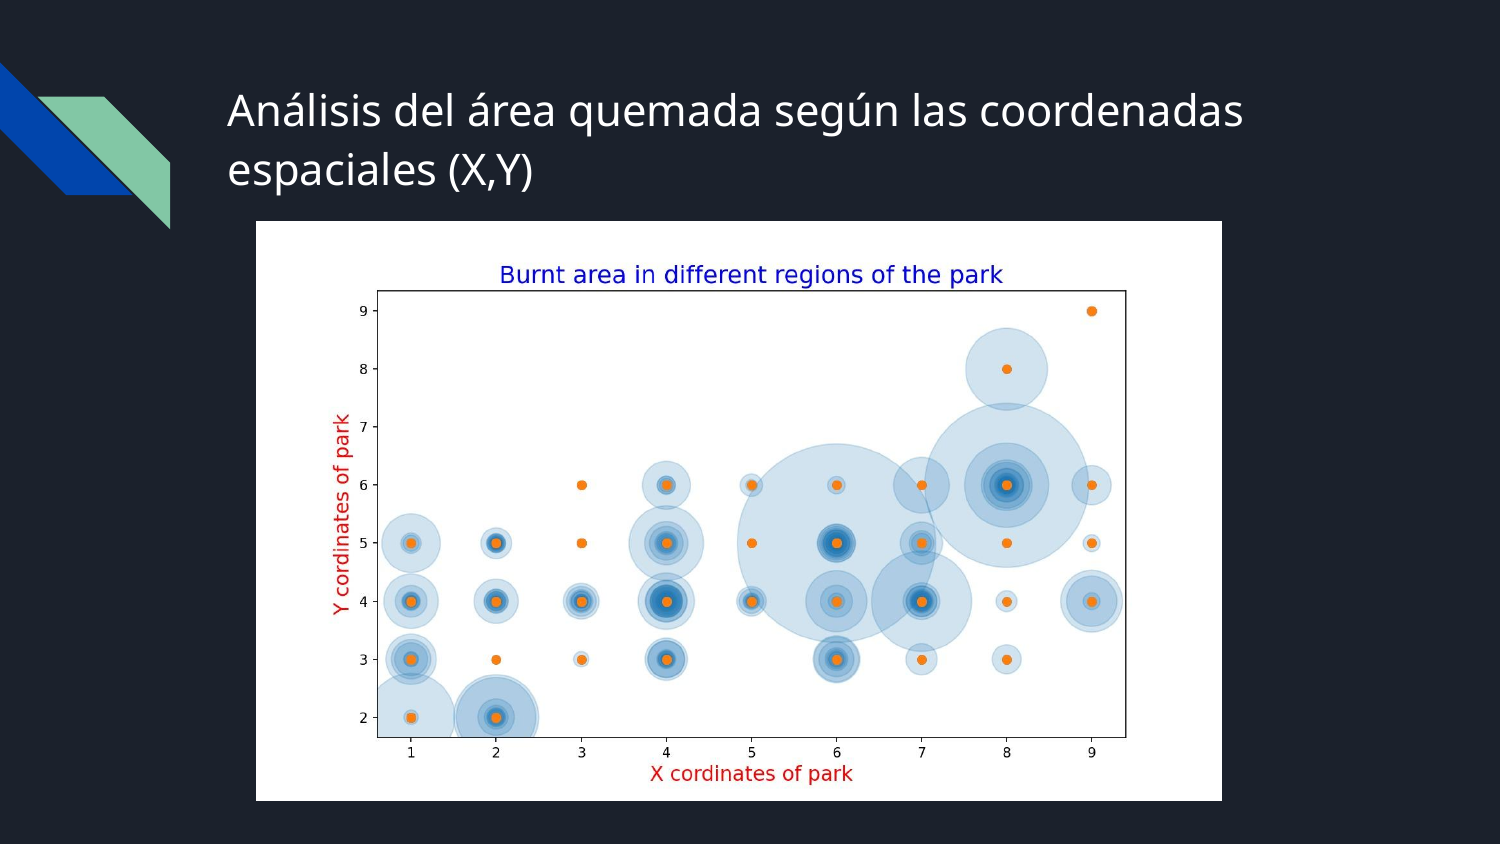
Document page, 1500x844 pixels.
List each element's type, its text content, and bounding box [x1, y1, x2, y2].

title Análisis del área quemada según las coordenadas espaciales (X,Y) [212, 64, 1368, 215]
picture [255, 221, 1222, 801]
